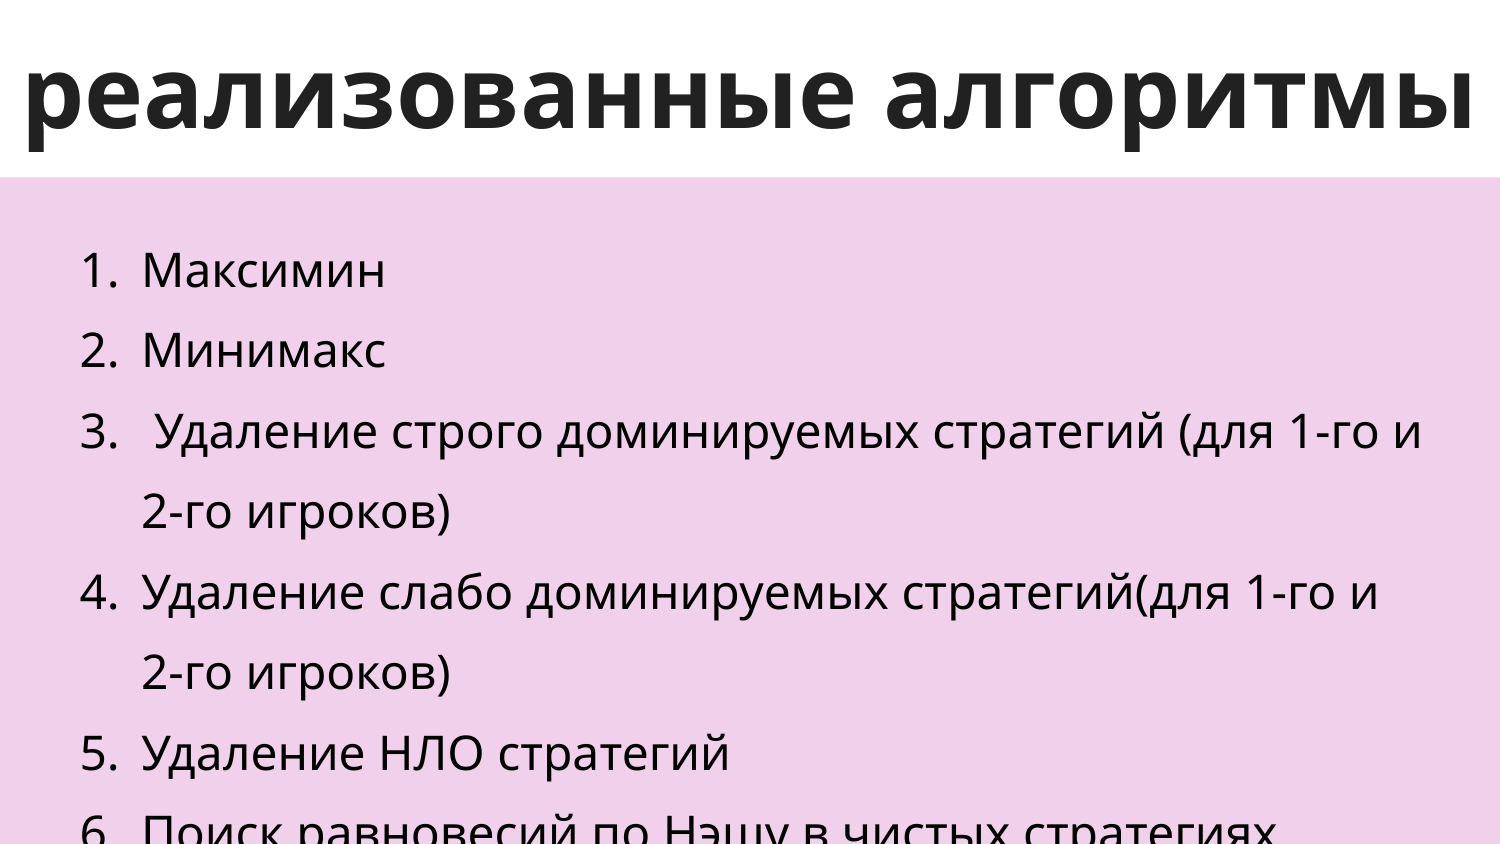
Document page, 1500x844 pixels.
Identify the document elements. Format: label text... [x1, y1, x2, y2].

title реализованные алгоритмы [0, 0, 1500, 178]
list Максимин Минимакс Удаление строго доминируемых стратегий (для 1-го и 2-го игроков) Удаление слабо доминируемых стратегий(для 1-го и 2-го игроков) Удаление НЛО стратегий Поиск равновесий по Нэшу в чистых стратегиях Поиск равновесия по Нэшу в смешанных стратегия в матрице 2х2 [51, 201, 1449, 750]
